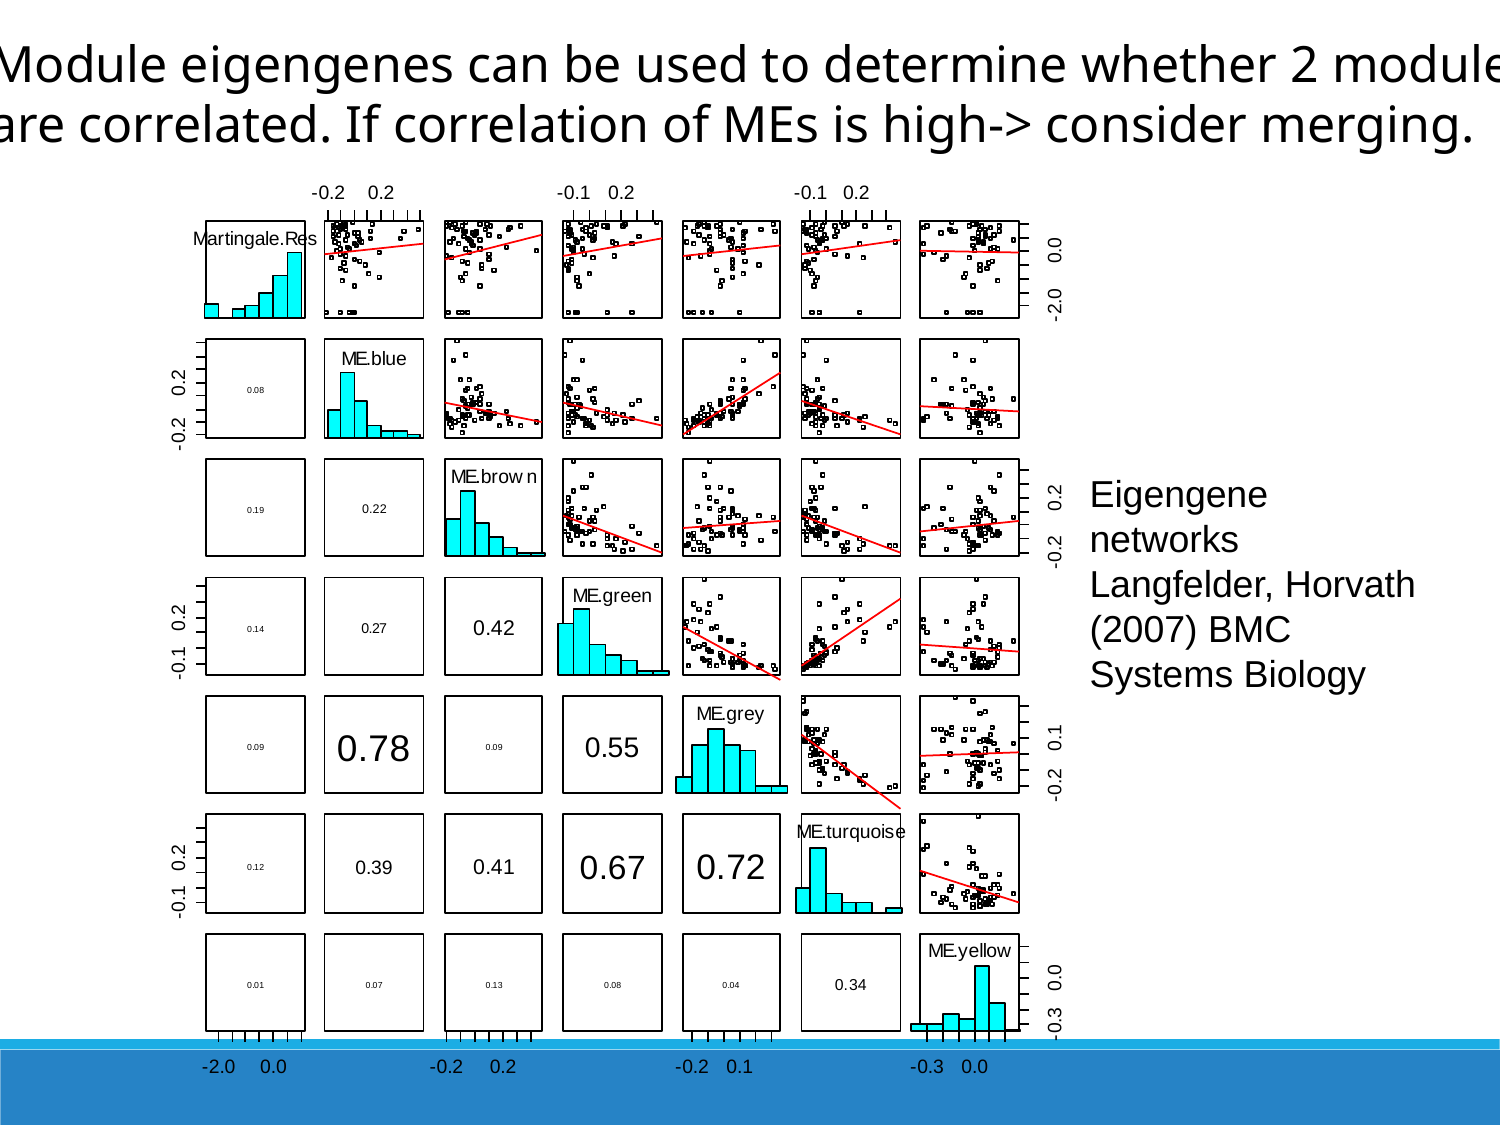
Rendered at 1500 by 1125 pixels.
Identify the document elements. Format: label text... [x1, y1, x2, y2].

text_box Module eigengenes can be used to determine whether 2 modules are correlated. If correlation of MEs is high-> consider merging. [0, 24, 1500, 160]
text_box Eigengene networks Langfelder, Horvath (2007) BMC Systems Biology [1120, 462, 1438, 703]
picture [111, 126, 1113, 1125]
